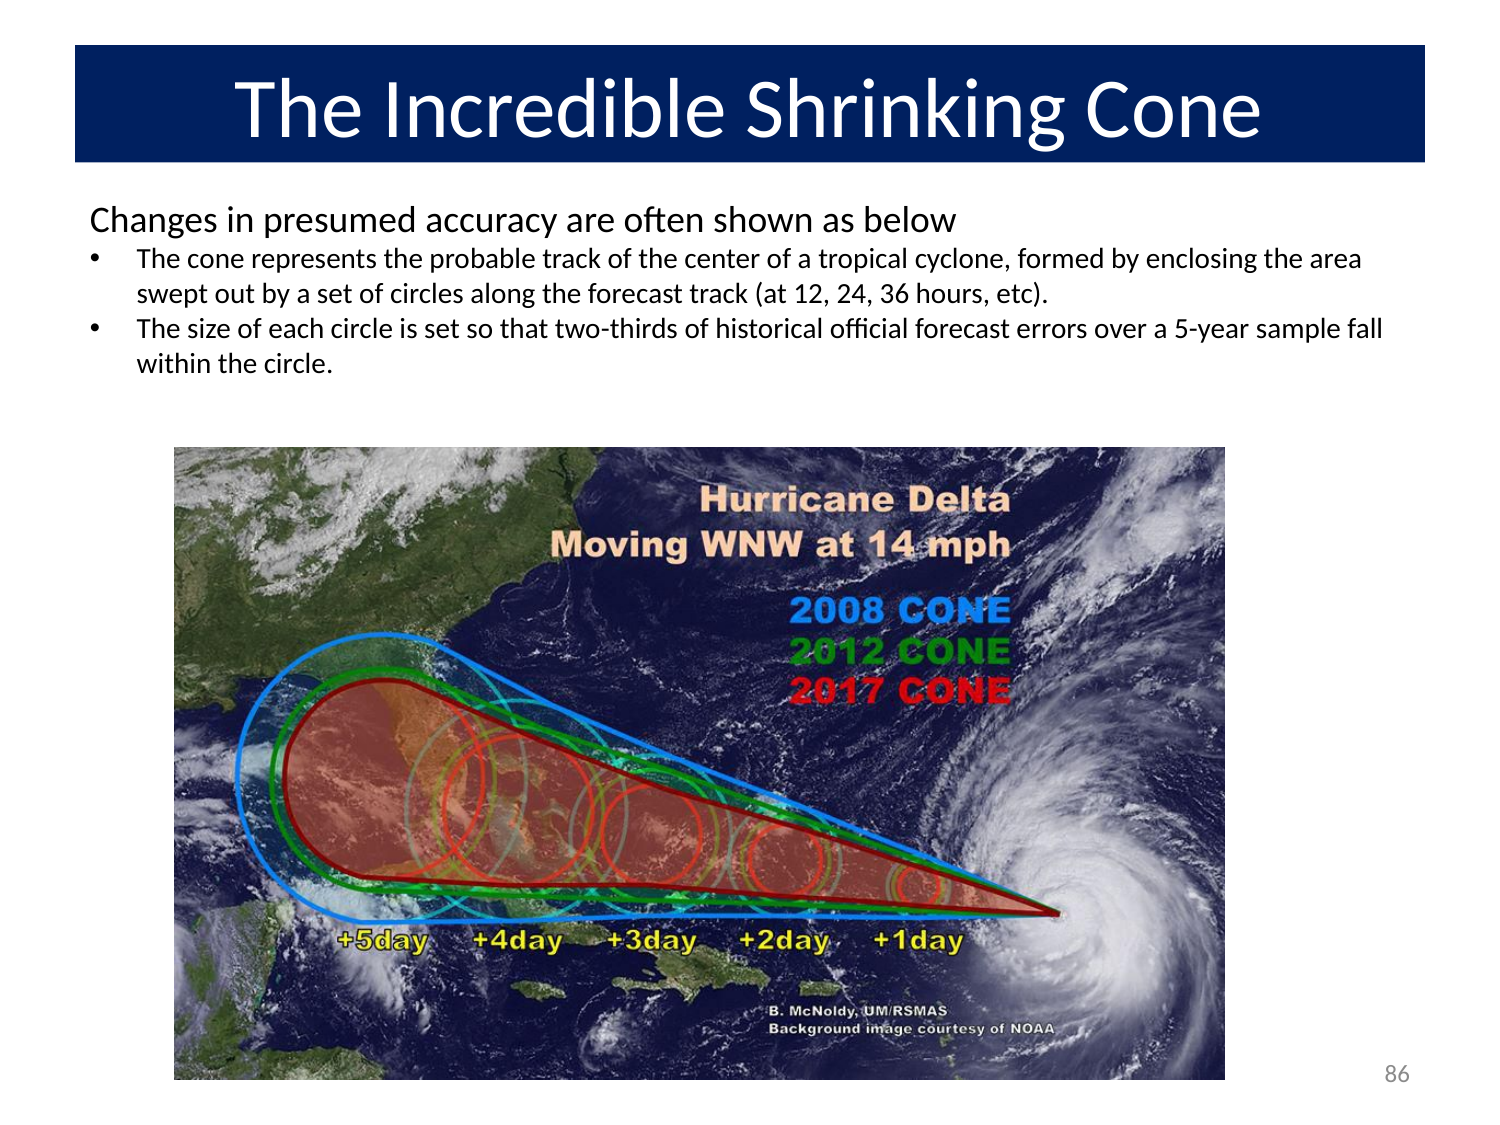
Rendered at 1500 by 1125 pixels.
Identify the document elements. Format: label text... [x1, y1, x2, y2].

picture [174, 447, 1226, 1081]
title The Incredible Shrinking Cone [75, 45, 1425, 163]
slide_number 86 [1074, 1042, 1425, 1103]
text_box Changes in presumed accuracy are often shown as below The cone represents the probable track of the center of a tropical cyclone, formed by enclosing the area swept out by a set of circles along the forecast track (at 12, 24, 36 hours, etc). The size of each circle is set so that two-thirds of historical official forecast errors over a 5-year sample fall within the circle. [74, 187, 1425, 387]
